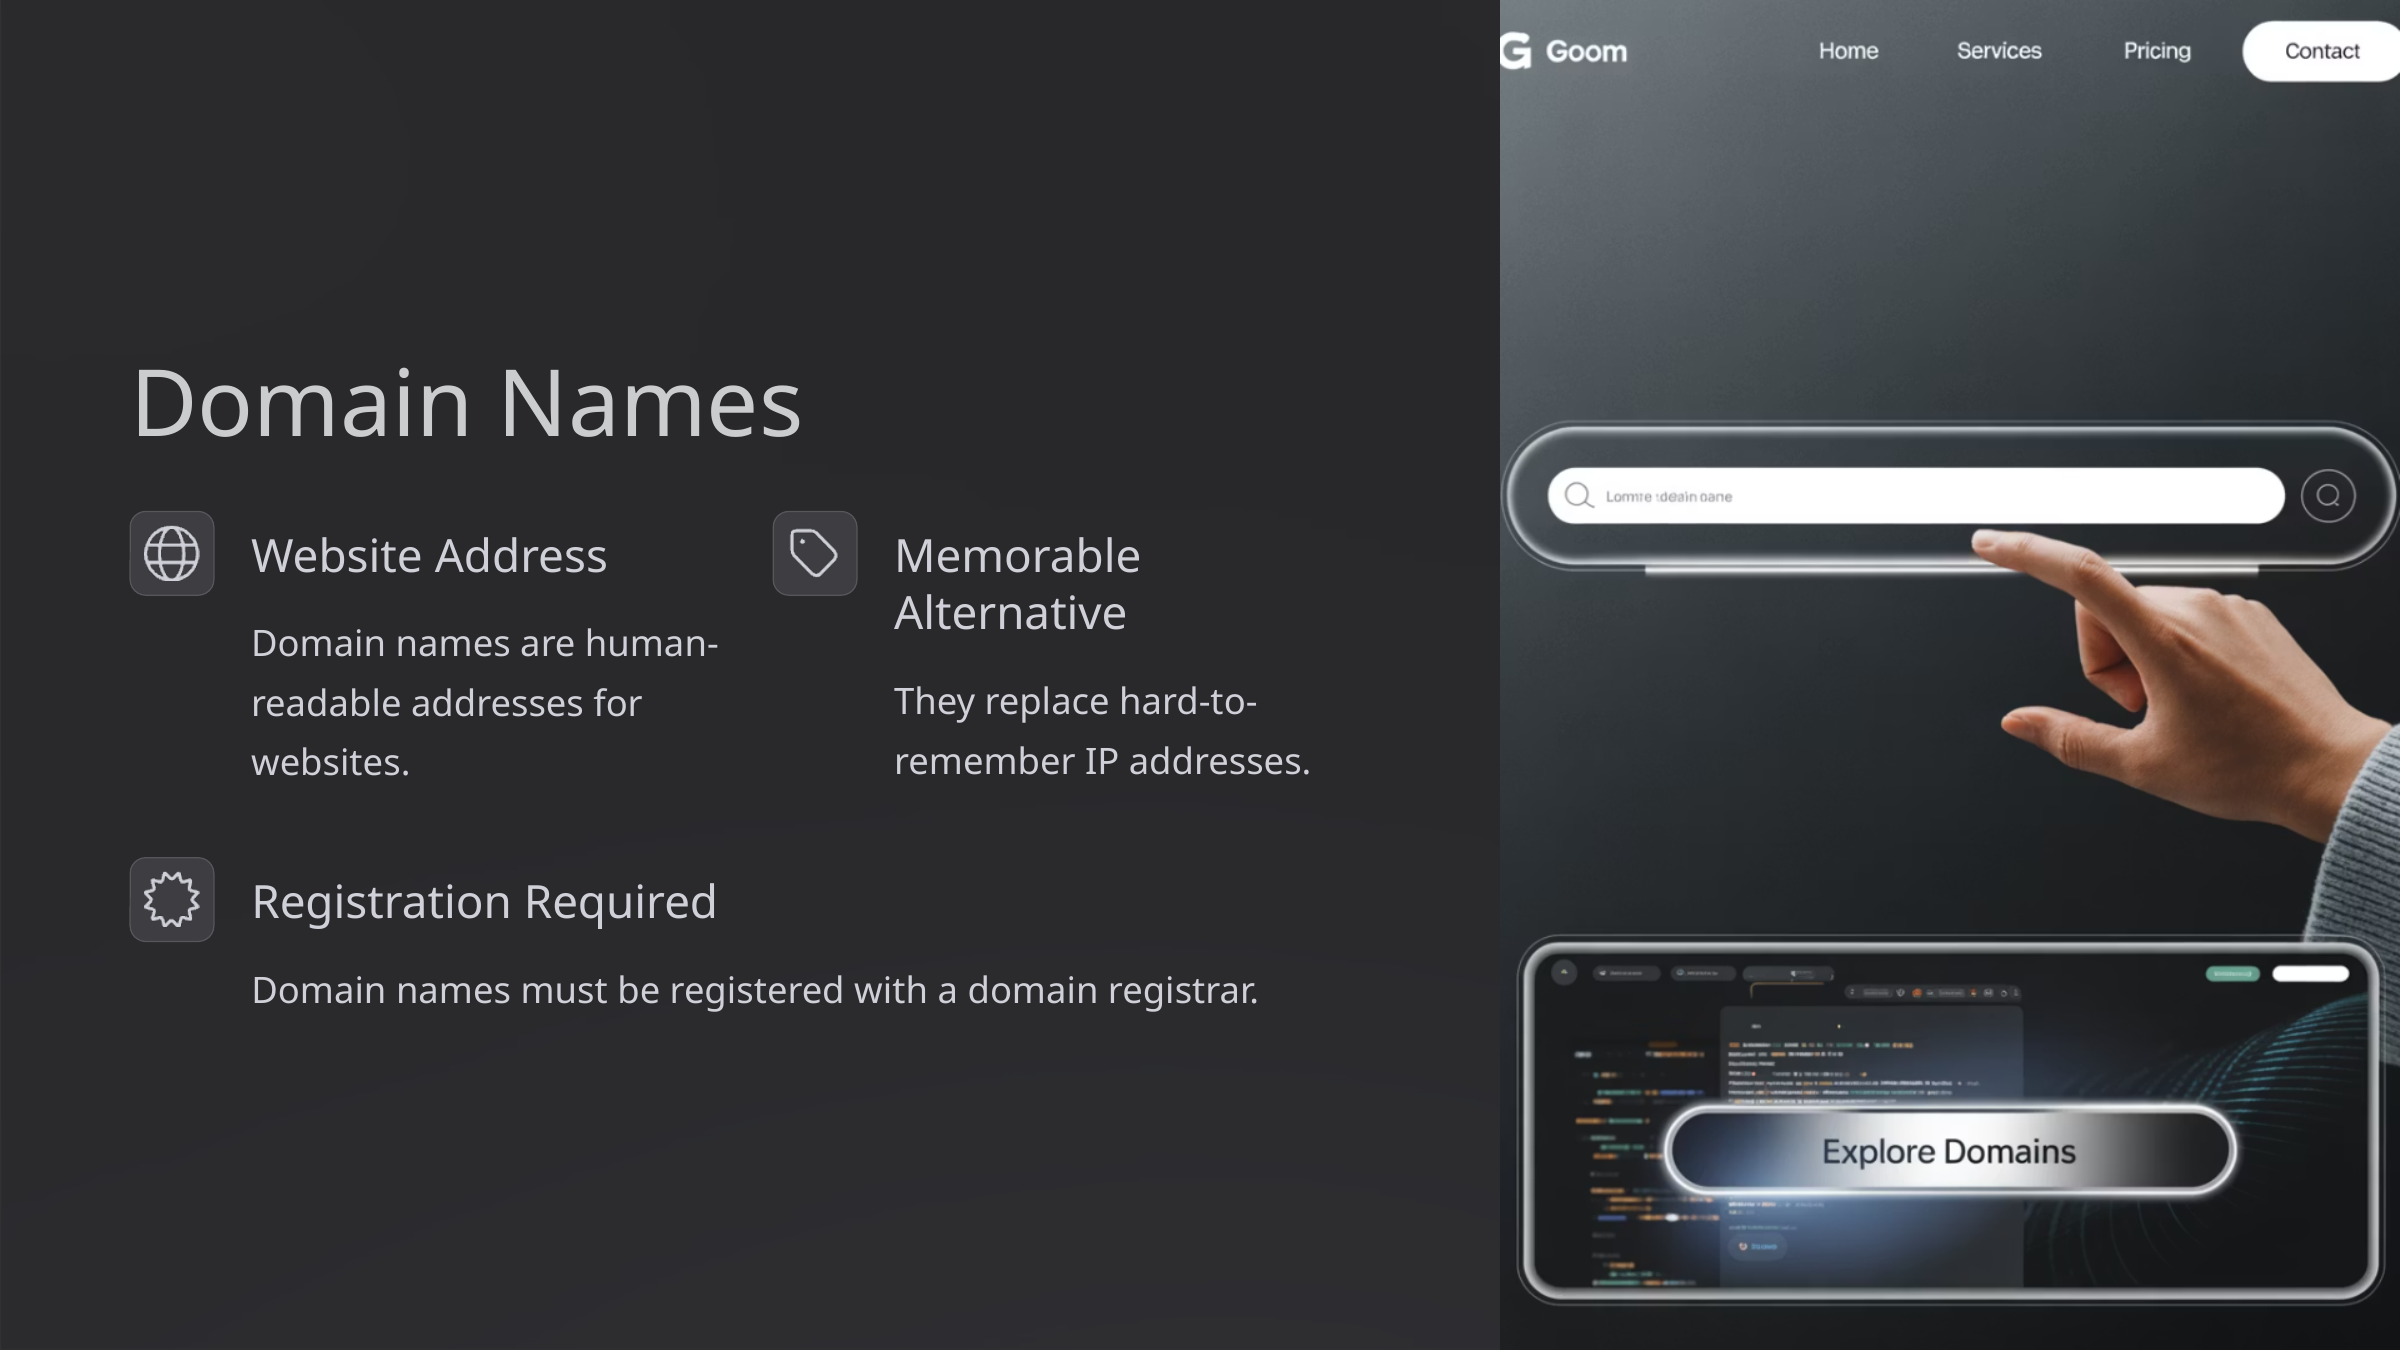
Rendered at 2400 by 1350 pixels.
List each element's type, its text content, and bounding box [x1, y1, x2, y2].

text_box They replace hard-to-remember IP addresses. [894, 662, 1370, 782]
text_box Website Address [251, 524, 717, 583]
text_box Memorable Alternative [894, 524, 1370, 641]
text_box Registration Required [251, 870, 726, 929]
text_box Domain names are human-readable addresses for websites. [251, 604, 727, 784]
picture [144, 518, 200, 589]
picture [1499, 0, 2400, 1350]
picture [787, 518, 843, 589]
picture [144, 864, 200, 935]
text_box Domain names must be registered with a domain registrar. [251, 950, 1370, 1011]
text_box [130, 857, 214, 942]
text_box [773, 511, 857, 596]
text_box Domain Names [130, 339, 1061, 456]
text_box [130, 511, 214, 596]
